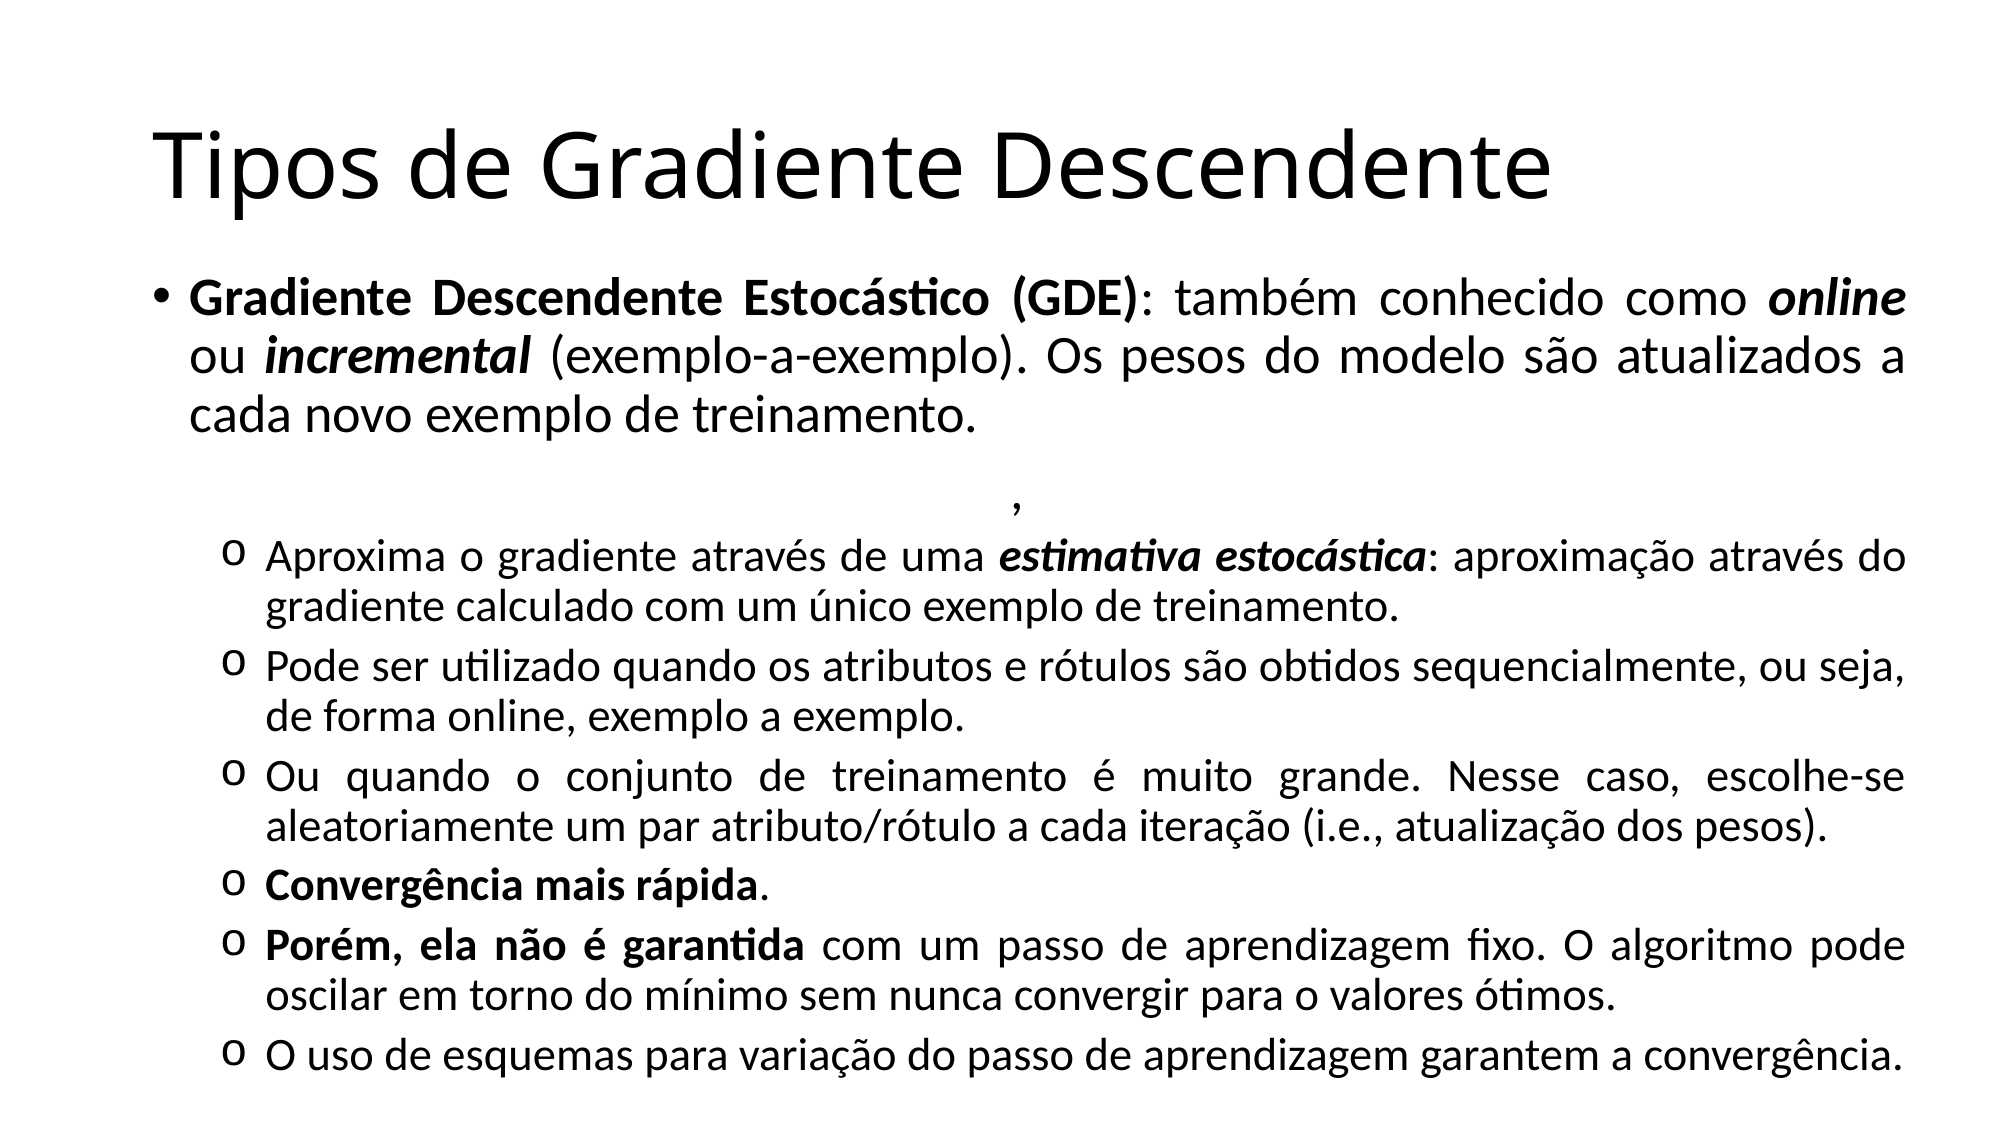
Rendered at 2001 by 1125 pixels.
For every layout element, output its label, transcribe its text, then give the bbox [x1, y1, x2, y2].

title Tipos de Gradiente Descendente [137, 59, 1863, 278]
